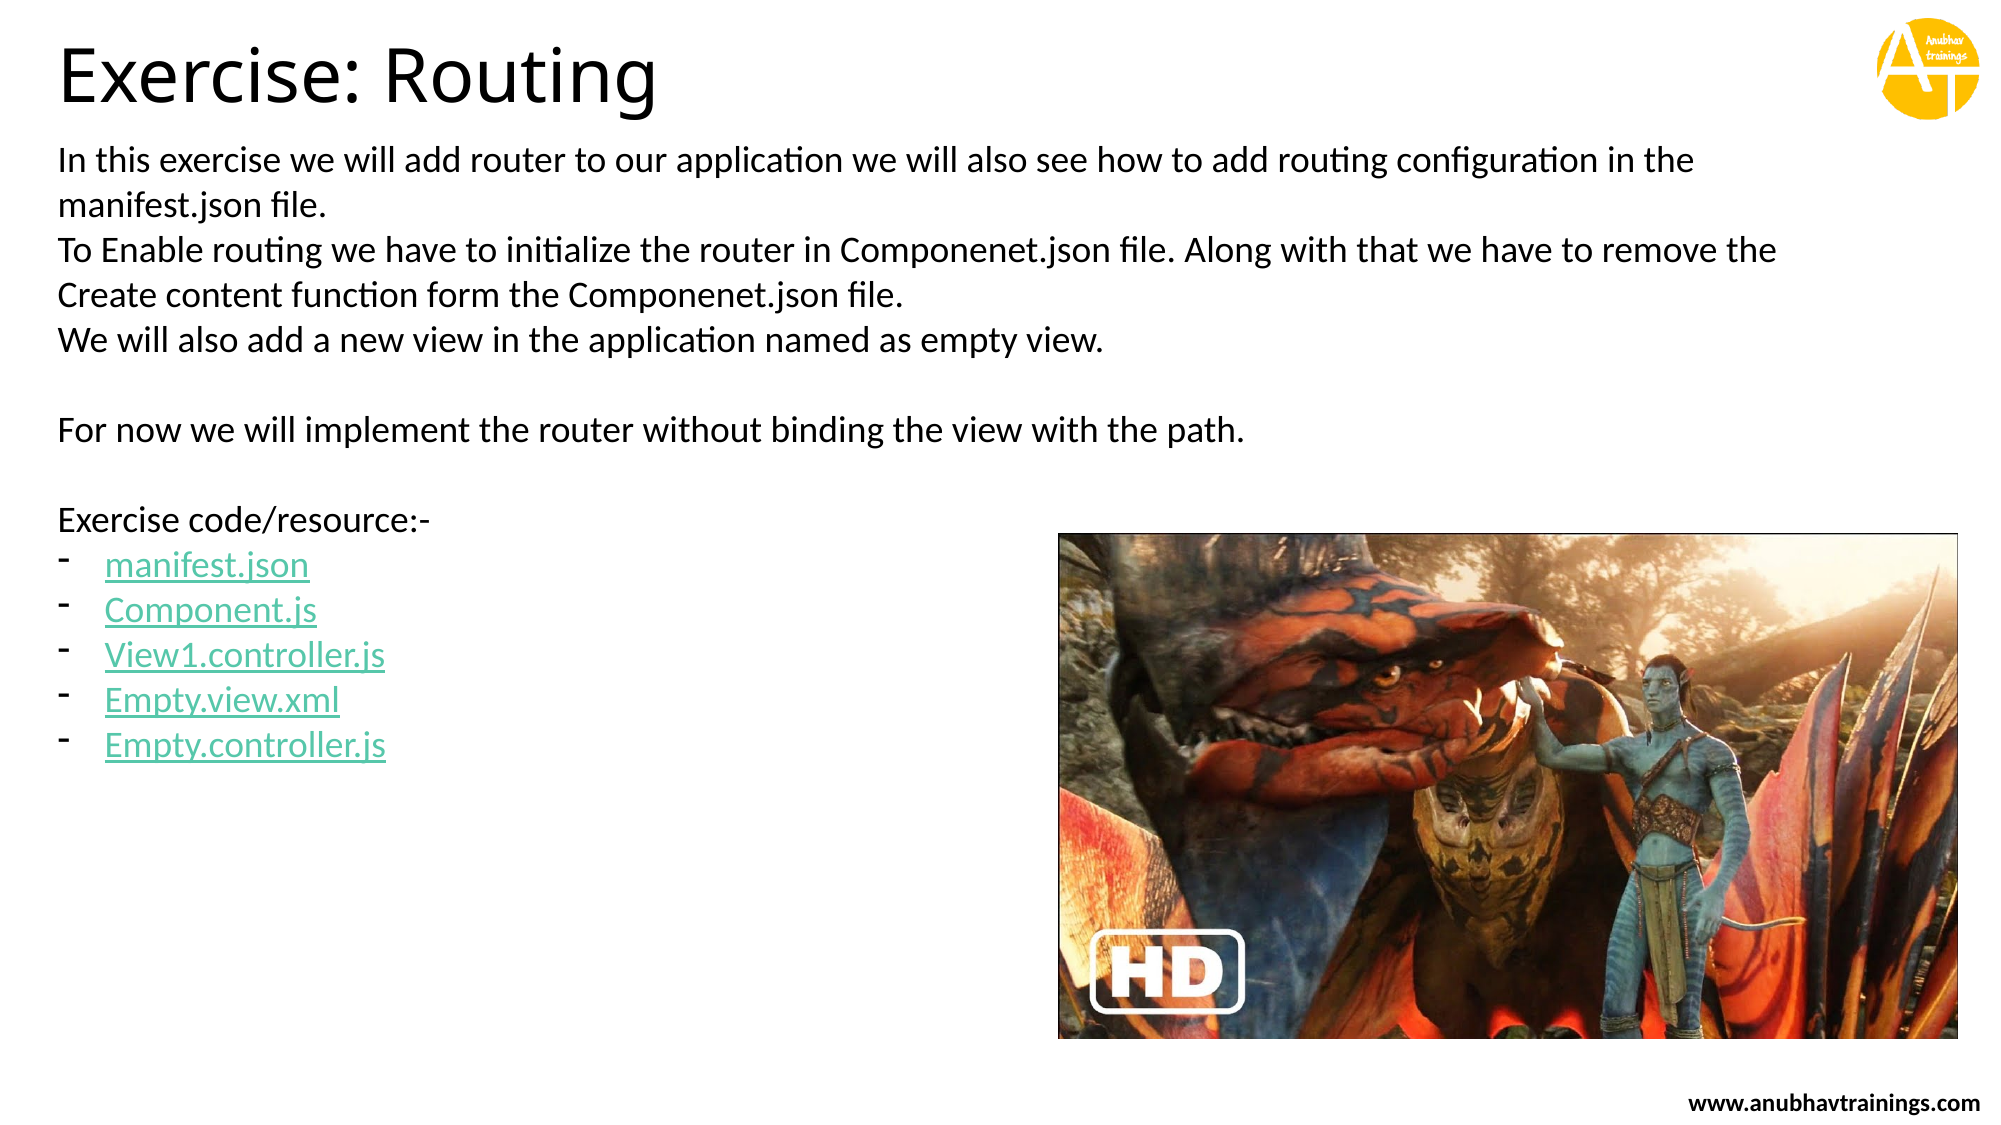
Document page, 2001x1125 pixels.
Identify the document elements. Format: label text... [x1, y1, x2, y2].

text_box Exercise: Routing [42, 30, 1319, 127]
picture [1058, 533, 1958, 1039]
picture [1866, 11, 1985, 128]
footer www.anubhavtrainings.com [1669, 1089, 2000, 1114]
text_box In this exercise we will add router to our application we will also see how to add routing configuration in the manifest.json file. To Enable routing we have to initialize the router in Componenet.json file. Along with that we have to remove the Create content function form the Componenet.json file. We will also add a new view in the application named as empty view. For now we will implement the router without binding the view with the path. Exercise code/resource:- manifest.json Component.js View1.controller.js Empty.view.xml Empty.controller.js [42, 127, 1874, 773]
